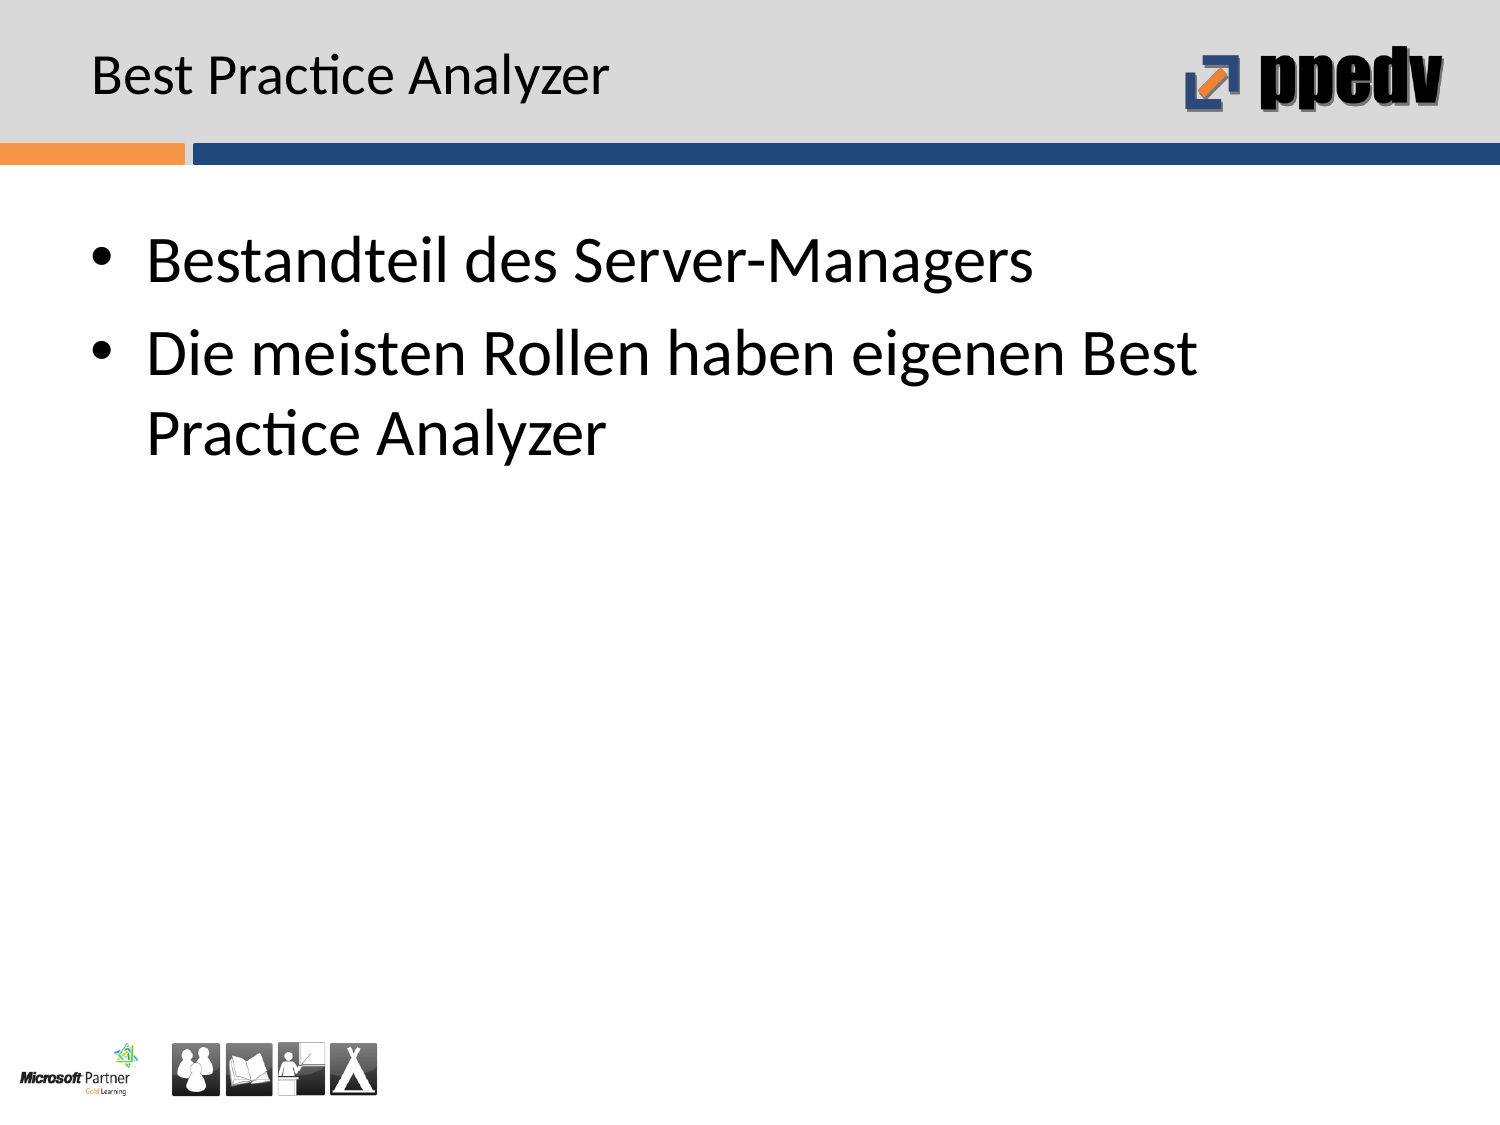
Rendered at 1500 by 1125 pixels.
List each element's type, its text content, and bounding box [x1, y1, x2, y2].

list Bestandteil des Server-Managers Die meisten Rollen haben eigenen Best Practice Analyzer [75, 208, 1425, 1005]
picture [1175, 40, 1465, 123]
title Best Practice Analyzer [76, 5, 1140, 138]
picture [5, 1023, 396, 1118]
